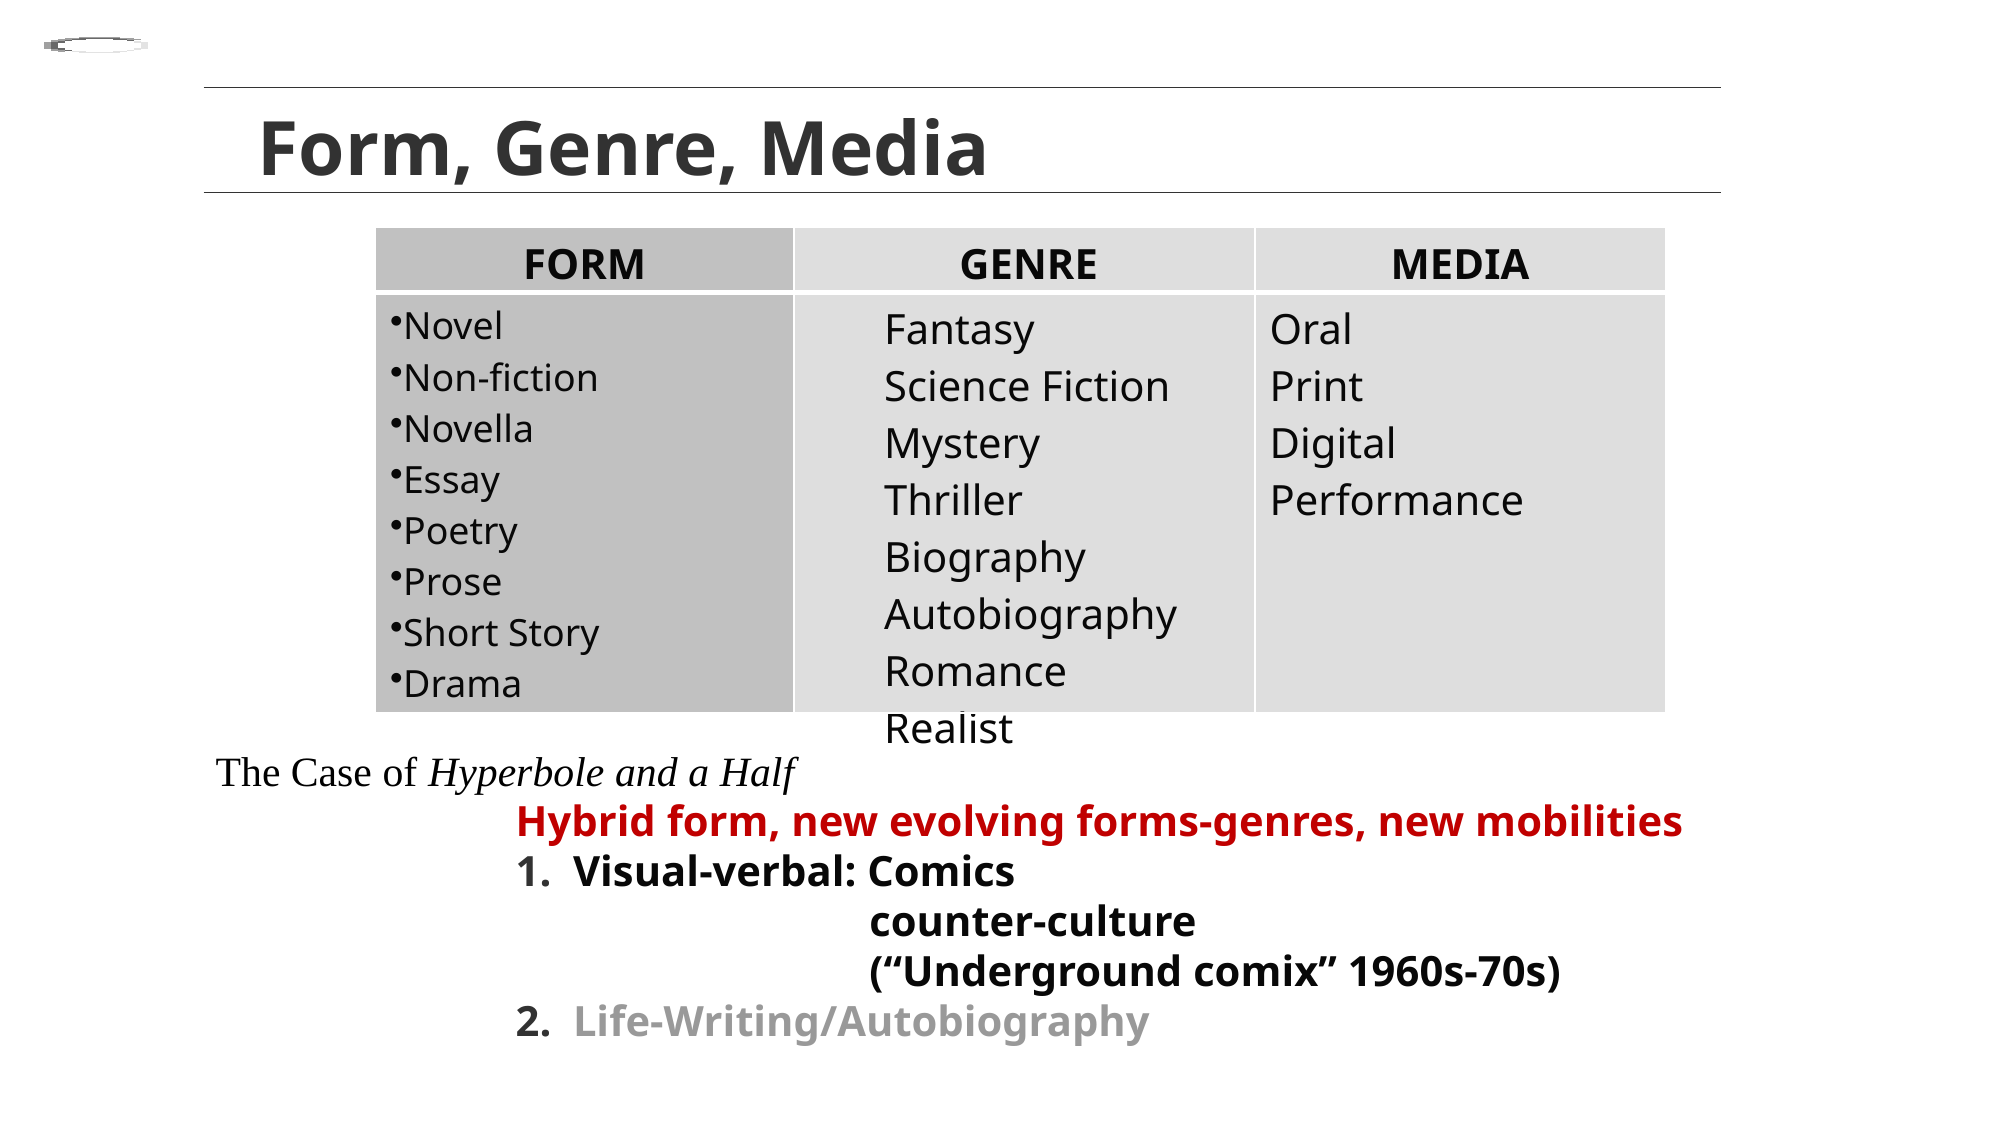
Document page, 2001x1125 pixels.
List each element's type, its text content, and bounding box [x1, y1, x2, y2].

table_header MEDIA [1256, 228, 1501, 290]
table_header GENRE [795, 228, 1254, 290]
text_box The Case of Hyperbole and a Half Hybrid form, new evolving forms-genres, new mobilities 1. Visual-verbal: Comics counter-culture (“Underground comix” 1960s-70s) 2. Life-Writing/Autobiography [200, 737, 1800, 1103]
table_cell Novel Non-fiction Novella Essay Poetry Prose Short Story Drama [376, 295, 793, 712]
picture [1501, 35, 1974, 418]
table_header FORM [376, 228, 793, 290]
table_cell Fantasy Science Fiction Mystery Thriller Biography Autobiography Romance Realist [795, 295, 1254, 712]
table_cell Oral Print Digital Performance [1256, 295, 1665, 712]
table_header Form, Genre, Media [204, 88, 1501, 192]
